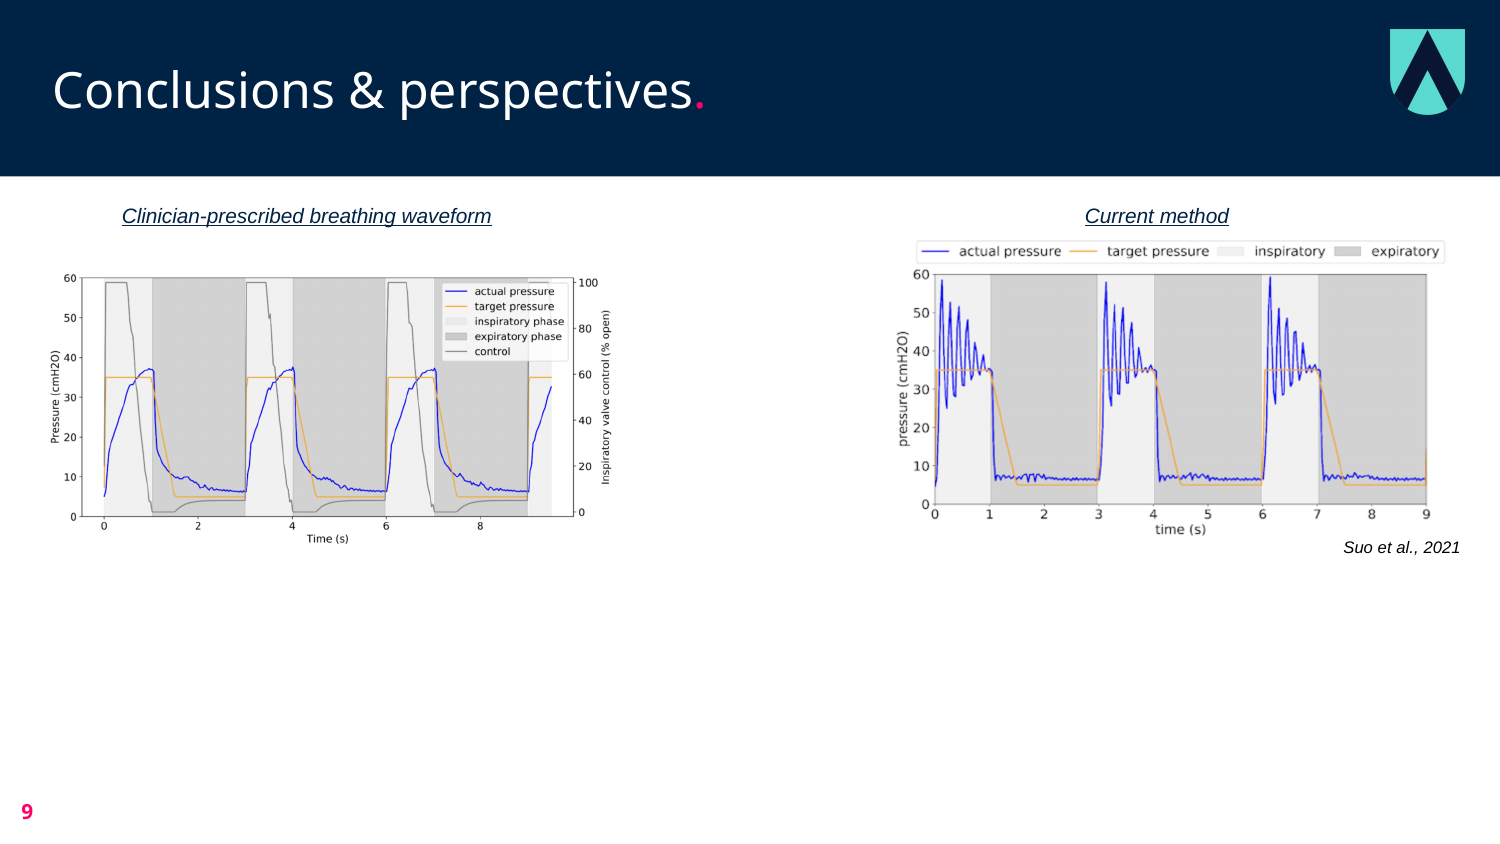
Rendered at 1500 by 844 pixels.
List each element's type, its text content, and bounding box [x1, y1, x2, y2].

title Conclusions & perspectives. [37, 5, 1481, 172]
picture [888, 228, 1454, 545]
picture [37, 253, 628, 559]
text_box Clinician-prescribed breathing waveform [106, 190, 558, 241]
text_box Suo et al., 2021 [1328, 526, 1500, 567]
text_box Current method [1069, 190, 1273, 227]
